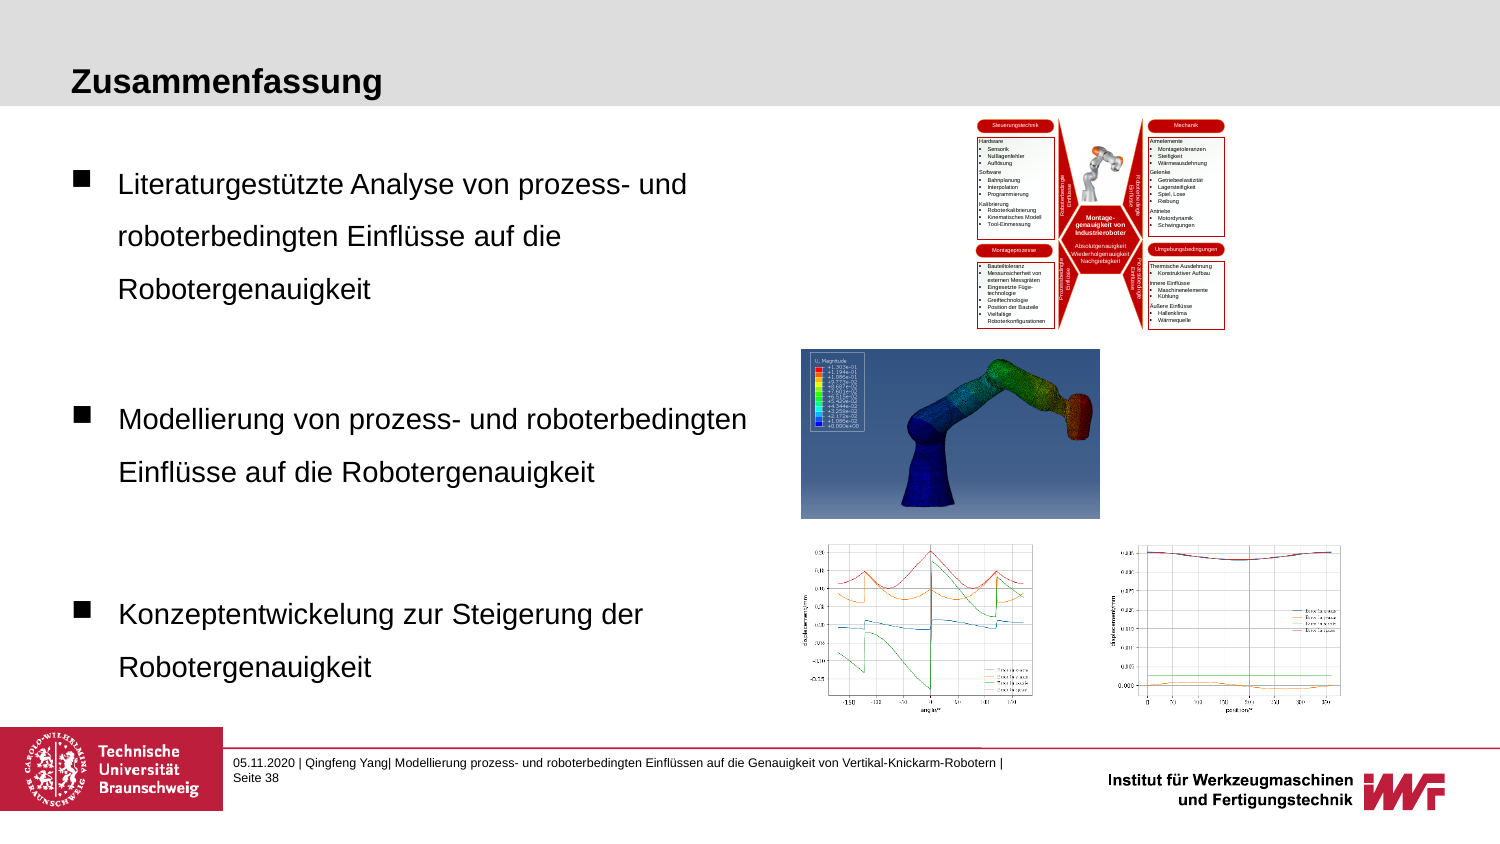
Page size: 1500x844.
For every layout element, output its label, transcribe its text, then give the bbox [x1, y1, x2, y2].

title Zusammenfassung [70, 13, 1445, 102]
picture [974, 117, 1226, 331]
picture [799, 346, 1101, 519]
picture [0, 727, 223, 811]
picture [799, 541, 1034, 715]
picture [1108, 543, 1342, 715]
text_box Modellierung von prozess- und roboterbedingten Einflüsse auf die Robotergenauigkeit [56, 375, 793, 496]
list Literaturgestützte Analyse von prozess- und roboterbedingten Einflüsse auf die Robotergenauigkeit [70, 147, 801, 348]
text_box Konzeptentwickelung zur Steigerung der Robotergenauigkeit [56, 571, 793, 691]
